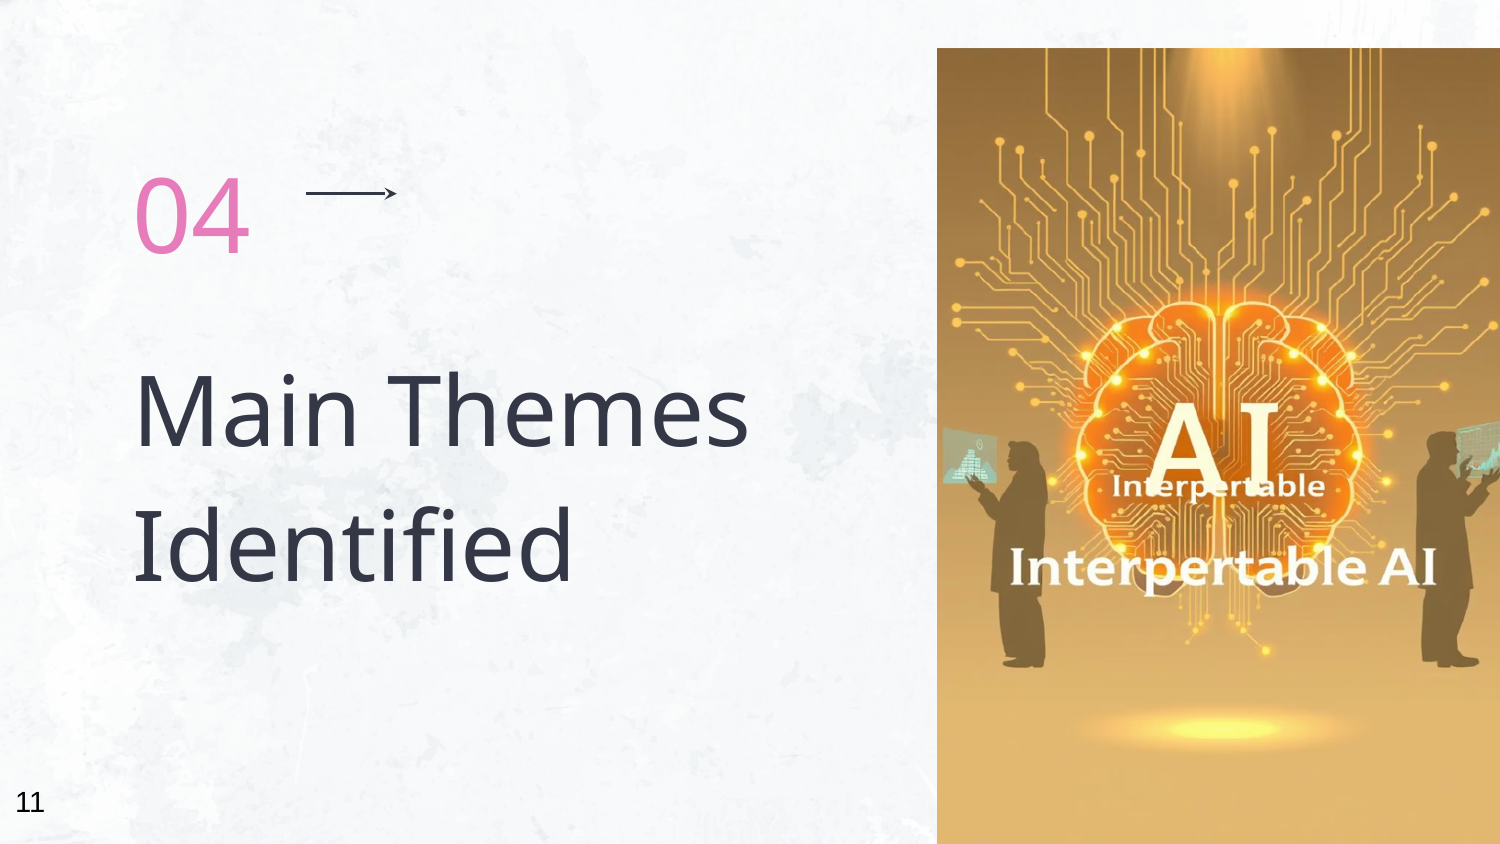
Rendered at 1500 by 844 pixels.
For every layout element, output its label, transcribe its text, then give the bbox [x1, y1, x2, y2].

title 04 [117, 115, 452, 291]
title Main Themes Identified [117, 315, 924, 844]
picture [0, 0, 1500, 844]
text_box 11 [0, 768, 70, 844]
